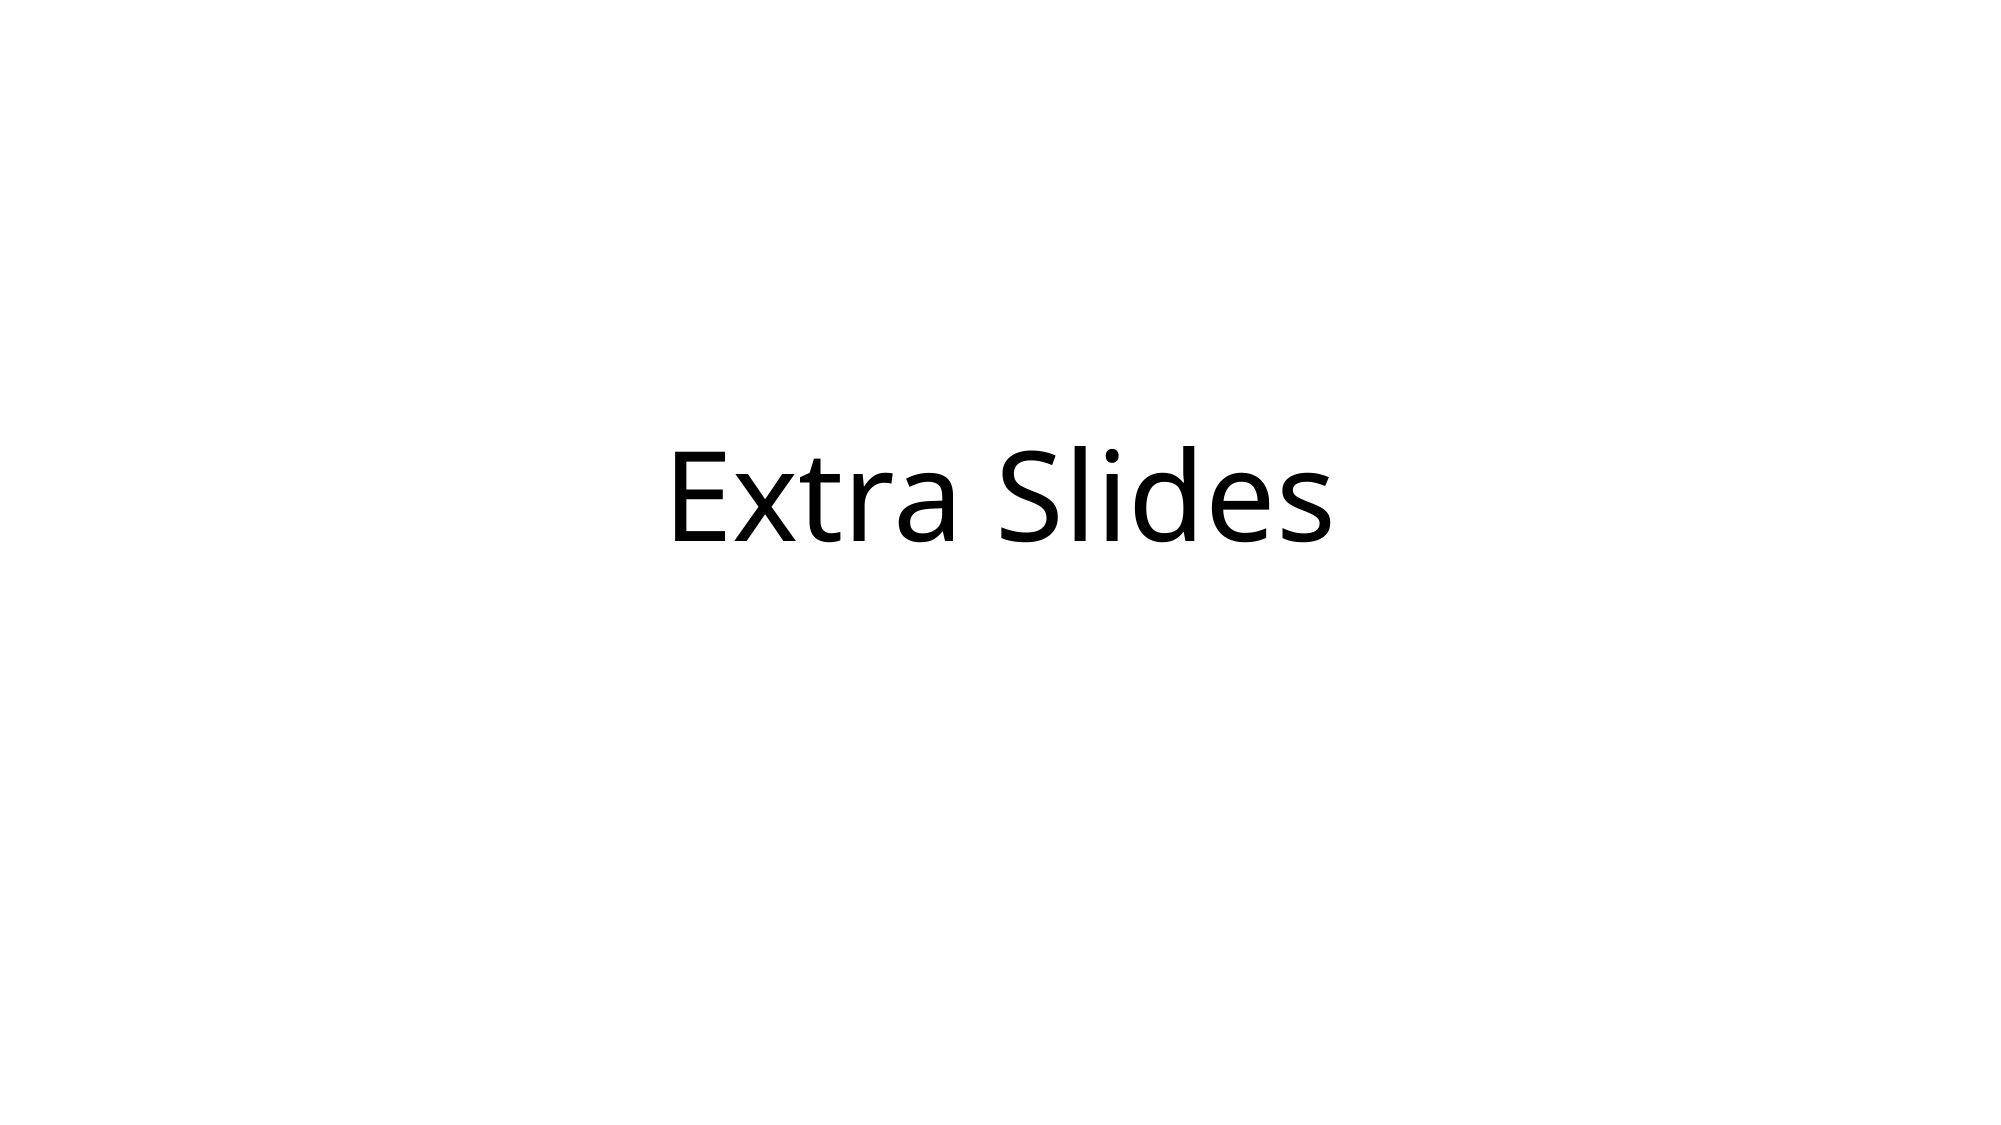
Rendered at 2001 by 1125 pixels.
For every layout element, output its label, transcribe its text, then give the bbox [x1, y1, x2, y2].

title Extra Slides [249, 384, 1750, 576]
